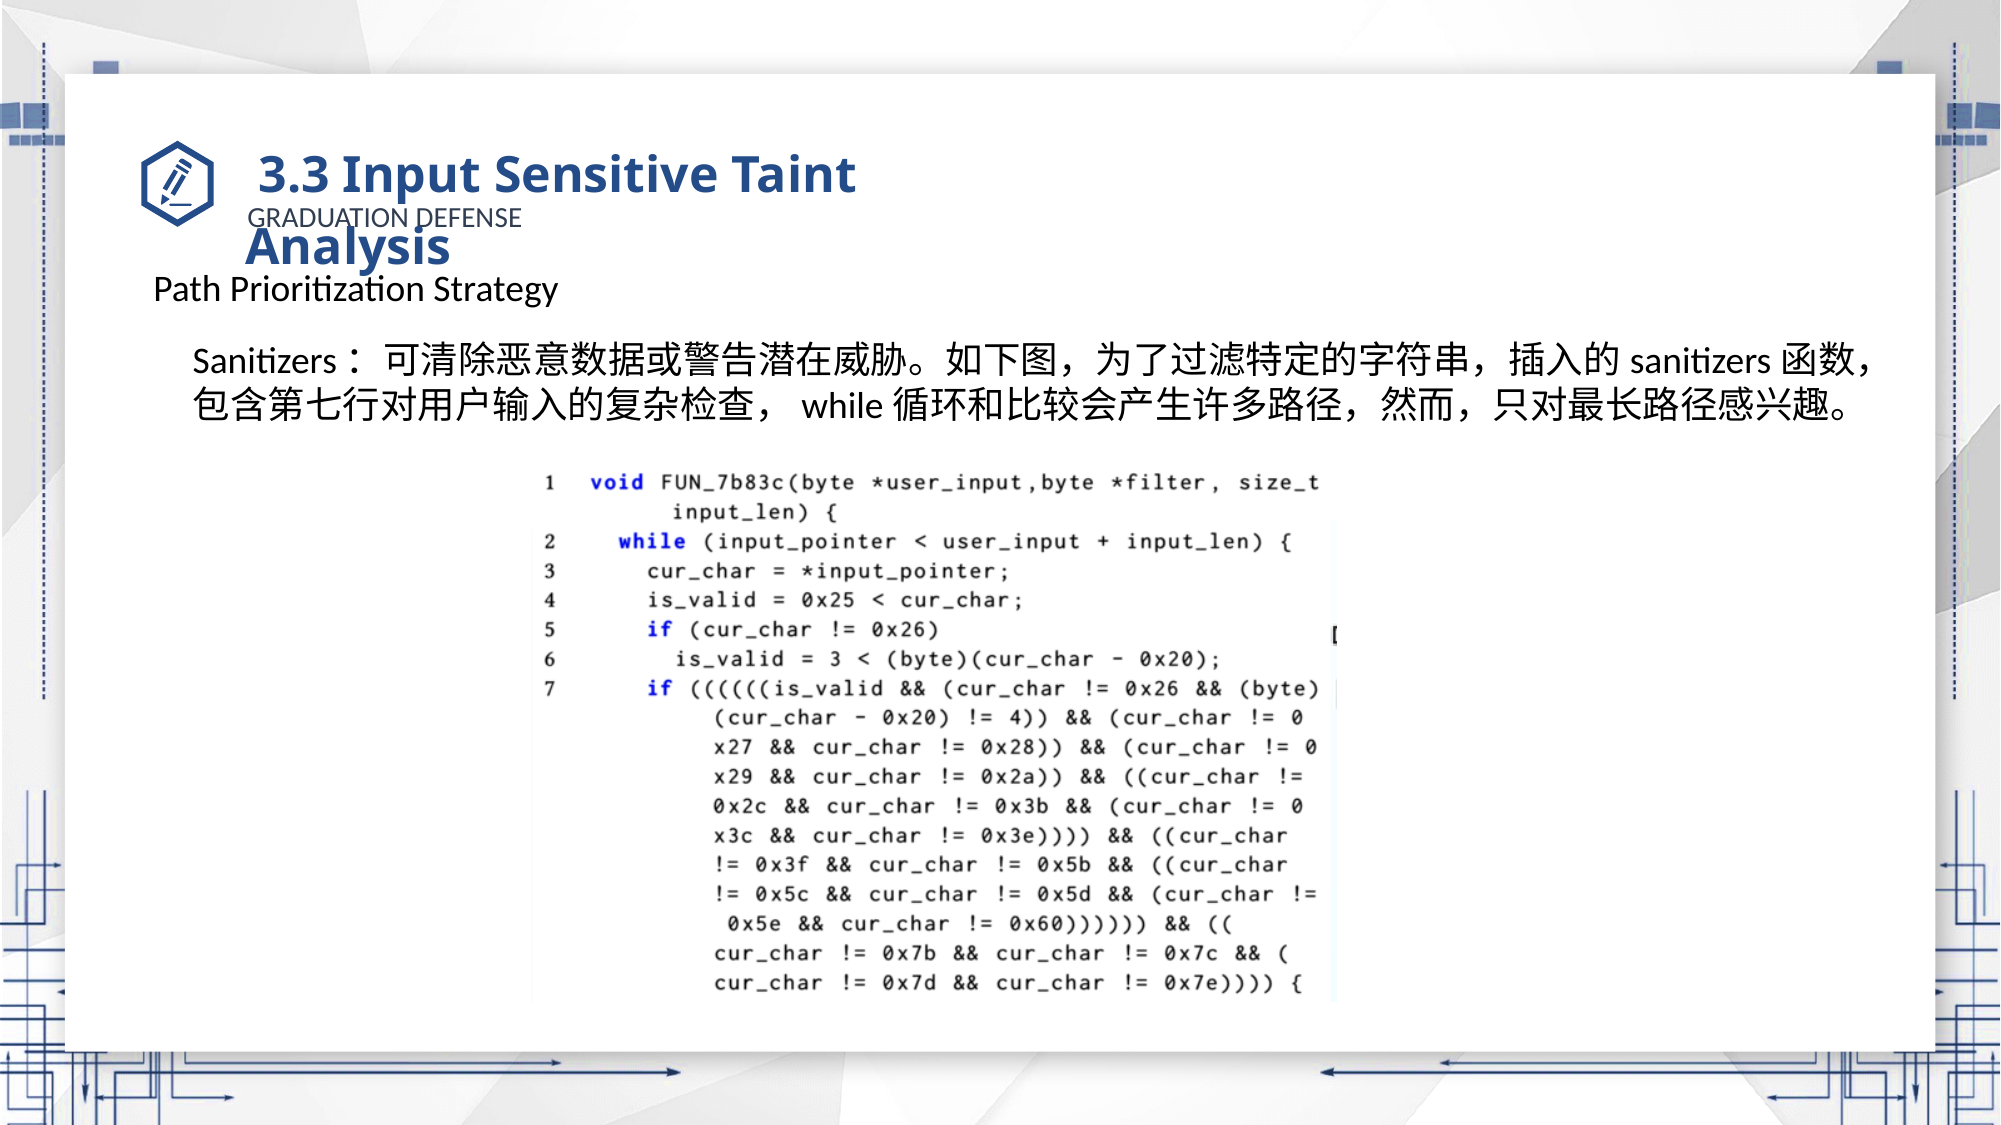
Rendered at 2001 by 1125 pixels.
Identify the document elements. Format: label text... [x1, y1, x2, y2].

text_box Path Prioritization Strategy [138, 256, 1139, 317]
picture [0, 0, 2001, 1125]
title 3.3 Input Sensitive Taint Analysis [230, 123, 1076, 199]
text_box Sanitizers：可清除恶意数据或警告潜在威胁。如下图，为了过滤特定的字符串，插入的sanitizers函数，包含第七行对用户输入的复杂检查，while循环和比较会产生许多路径，然而，只对最长路径感兴趣。 [177, 328, 1887, 434]
